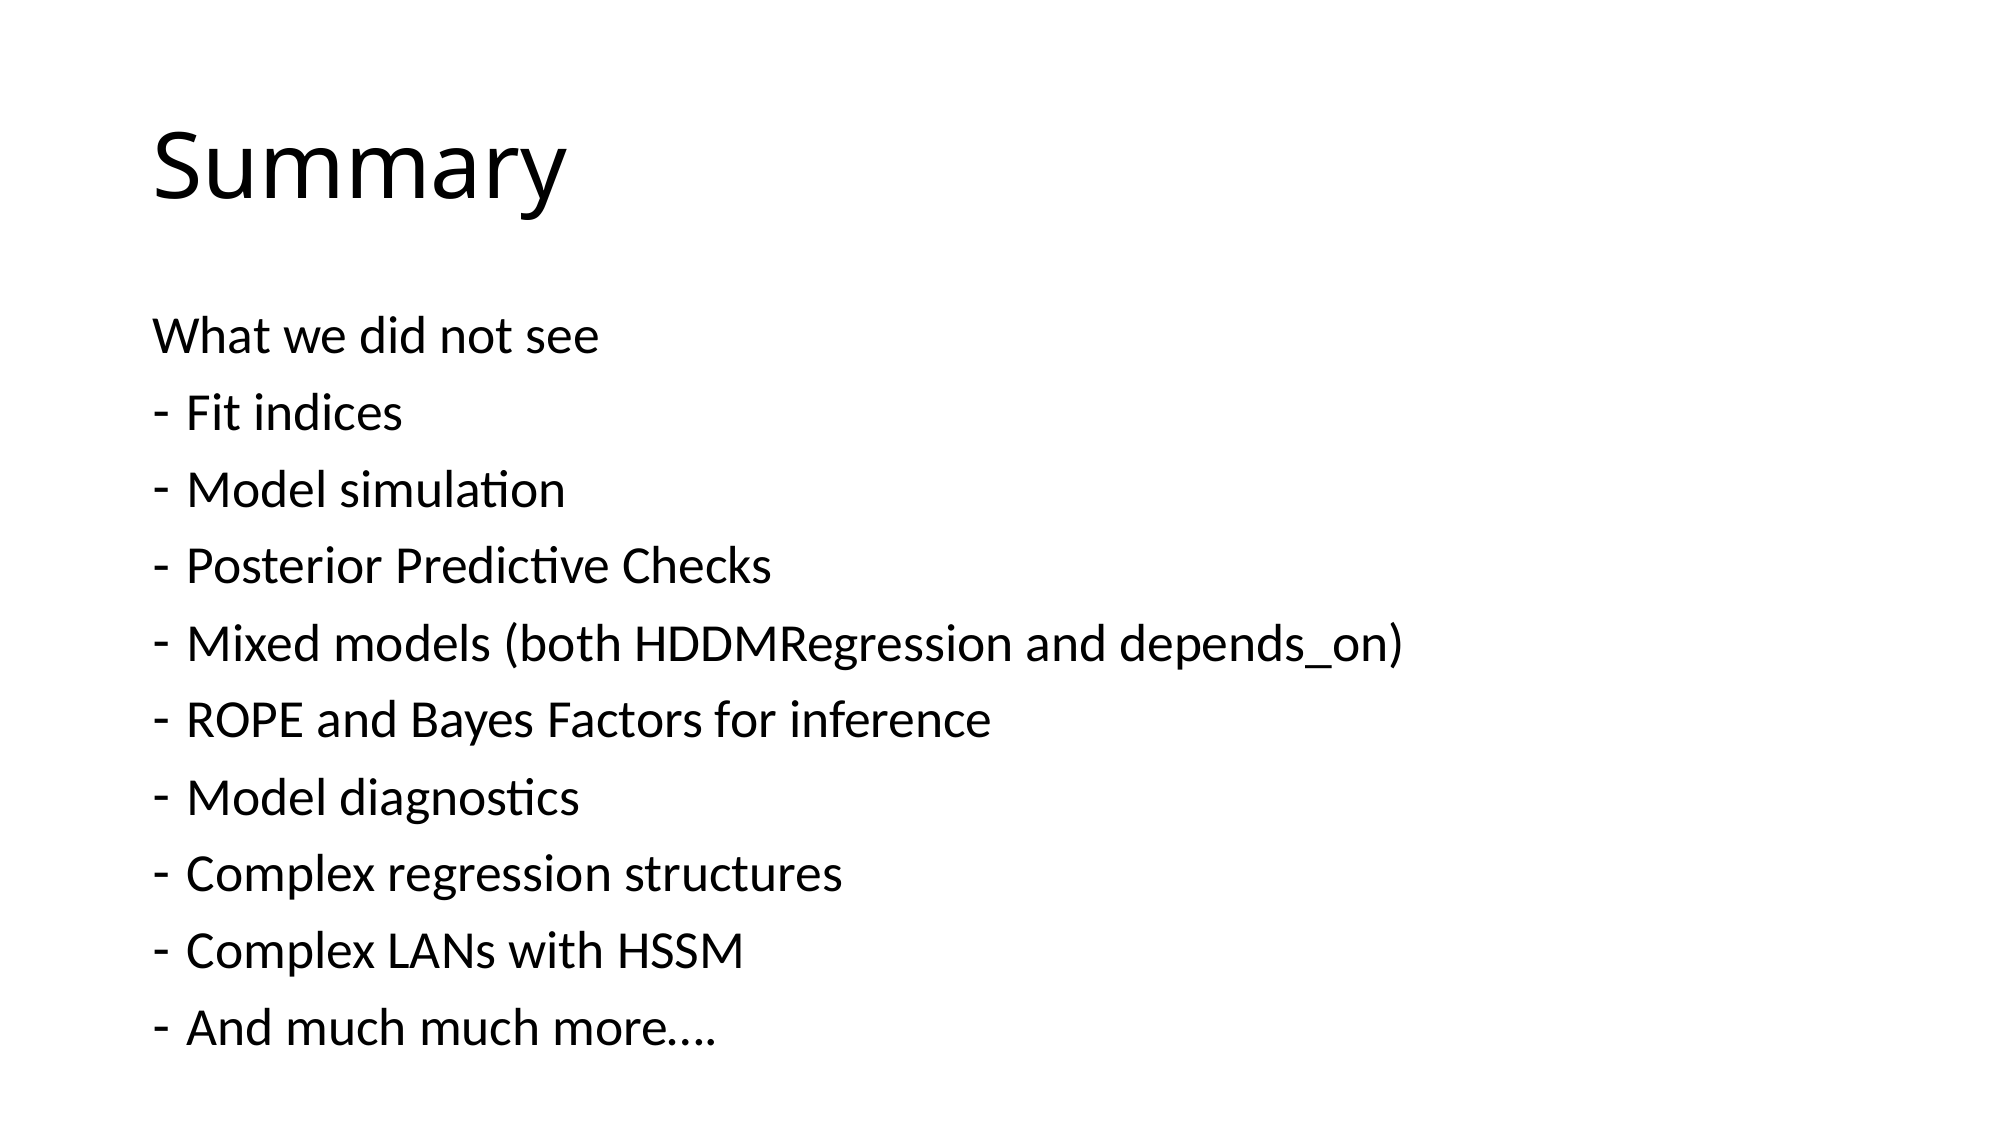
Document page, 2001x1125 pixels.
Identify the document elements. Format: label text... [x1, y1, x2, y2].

list What we did not see Fit indices Model simulation Posterior Predictive Checks Mixed models (both HDDMRegression and depends_on) ROPE and Bayes Factors for inference Model diagnostics Complex regression structures Complex LANs with HSSM And much much more…. [137, 299, 1863, 1066]
title Summary [137, 59, 1863, 278]
